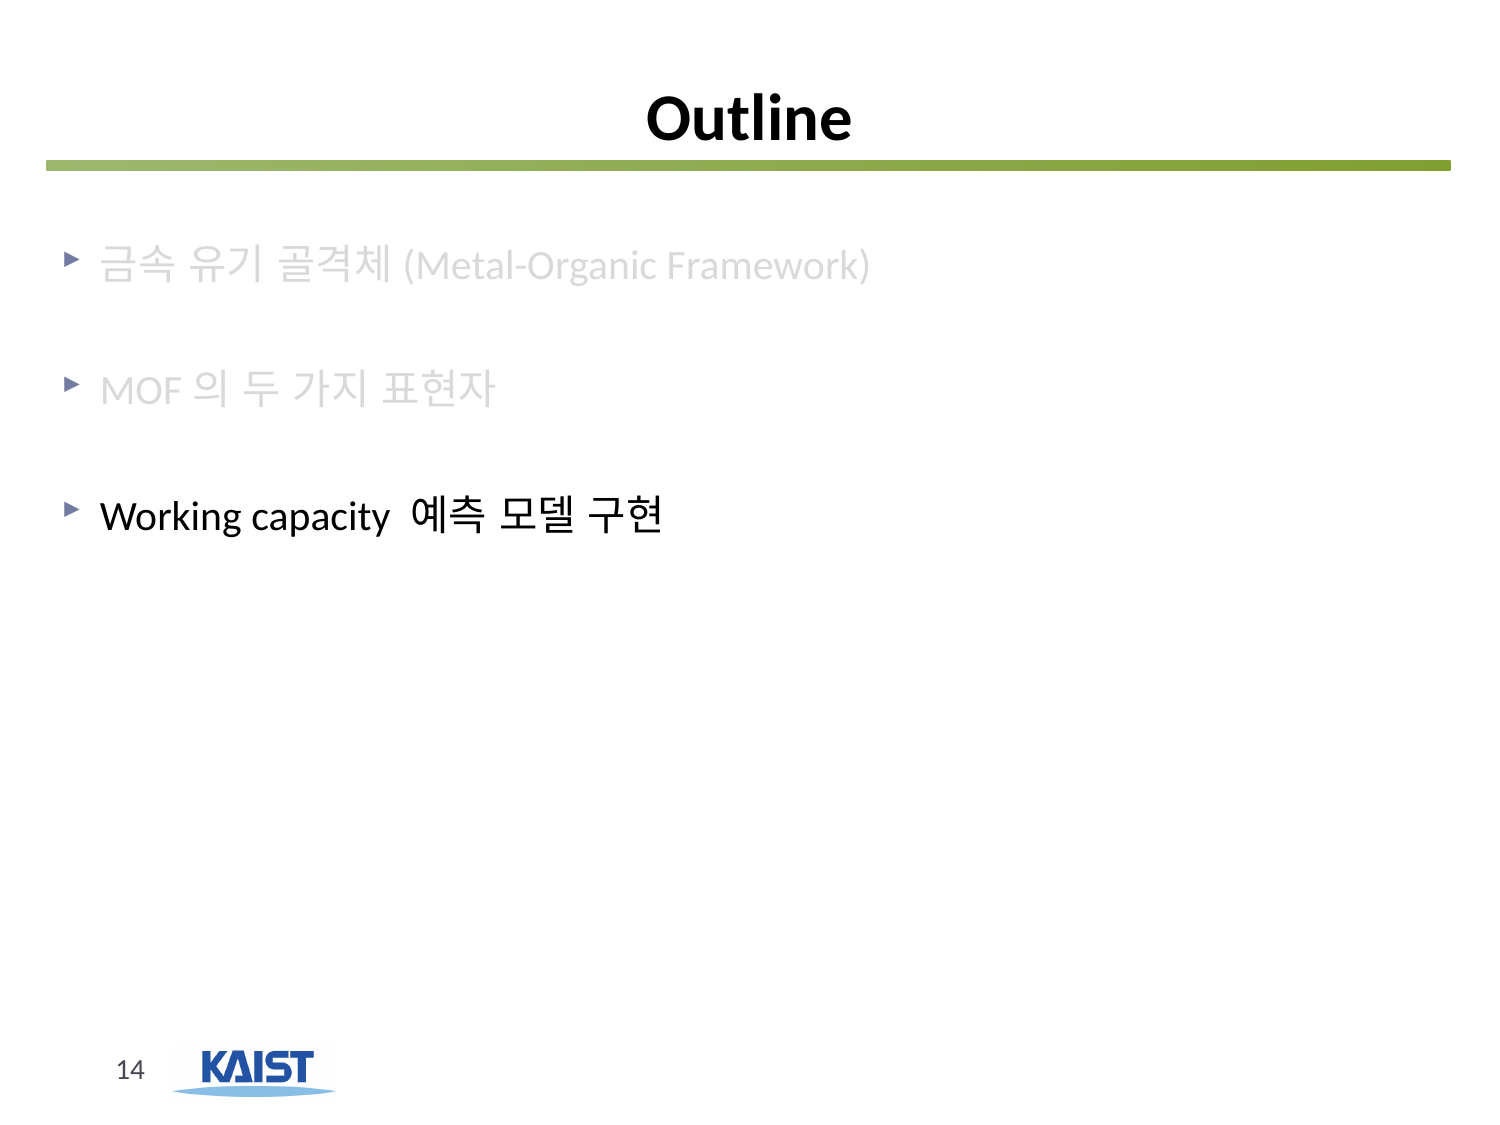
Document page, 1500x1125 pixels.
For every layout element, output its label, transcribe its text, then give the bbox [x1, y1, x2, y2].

list 금속 유기 골격체(Metal-Organic Framework) MOF의 두 가지 표현자 Working capacity 예측 모델 구현 [46, 167, 1467, 930]
slide_number 14 [100, 1042, 426, 1103]
title Outline [0, 1, 1500, 162]
